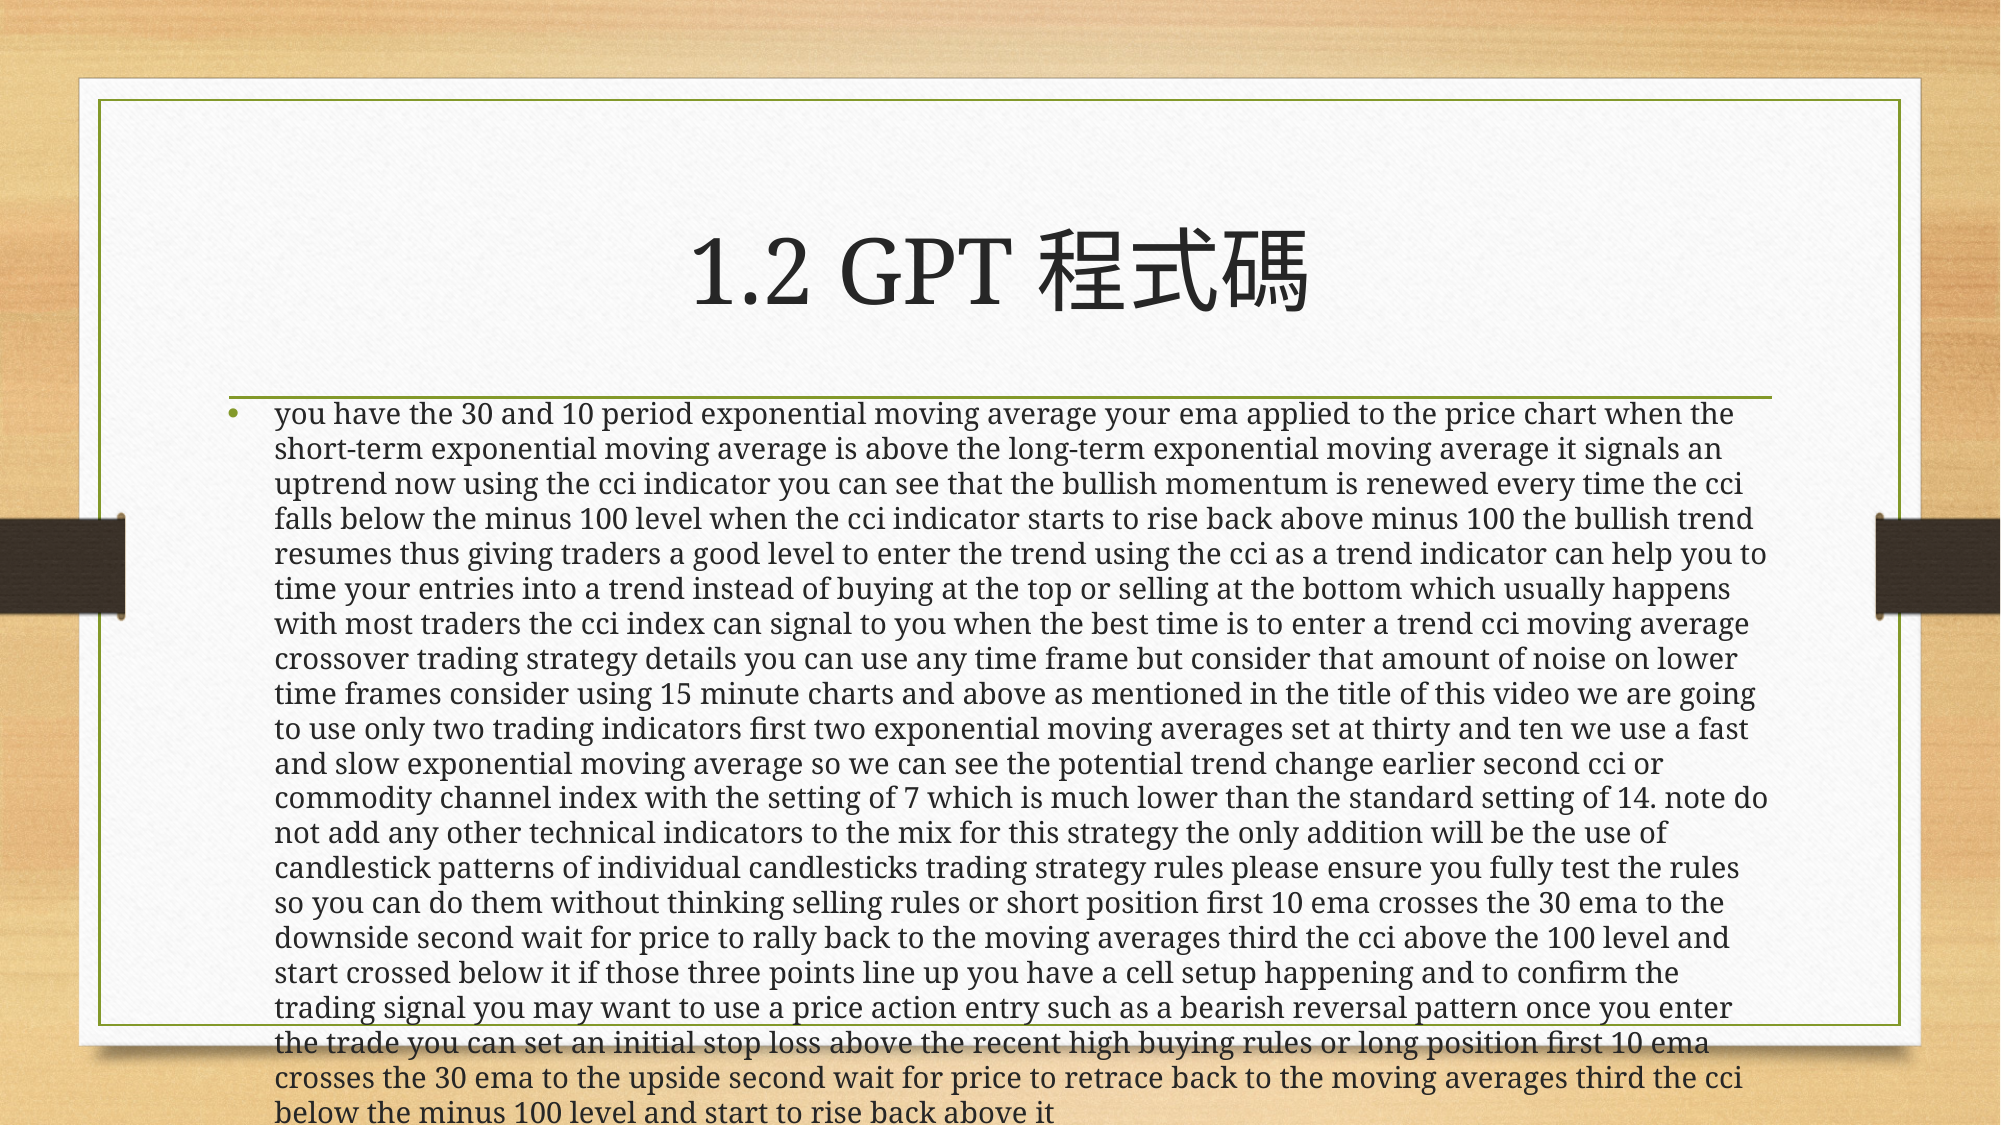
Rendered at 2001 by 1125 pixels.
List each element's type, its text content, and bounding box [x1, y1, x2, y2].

title 1.2 GPT程式碼 [212, 161, 1788, 375]
picture [0, 0, 2001, 1125]
list you have the 30 and 10 period exponential moving average your ema applied to the price chart when the short-term exponential moving average is above the long-term exponential moving average it signals an uptrend now using the cci indicator you can see that the bullish momentum is renewed every time the cci falls below the minus 100 level when the cci indicator starts to rise back above minus 100 the bullish trend resumes thus giving traders a good level to enter the trend using the cci as a trend indicator can help you to time your entries into a trend instead of buying at the top or selling at the bottom which usually happens with most traders the cci index can signal to you when the best time is to enter a trend cci moving average crossover trading strategy details you can use any time frame but consider that amount of noise on lower time frames consider using 15 minute charts and above as mentioned in the title of this video we are going to use only two trading indicators first two exponential moving averages set at thirty and ten we use a fast and slow exponential moving average so we can see the potential trend change earlier second cci or commodity channel index with the setting of 7 which is much lower than the standard setting of 14. note do not add any other technical indicators to the mix for this strategy the only addition will be the use of candlestick patterns of individual candlesticks trading strategy rules please ensure you fully test the rules so you can do them without thinking selling rules or short position first 10 ema crosses the 30 ema to the downside second wait for price to rally back to the moving averages third the cci above the 100 level and start crossed below it if those three points line up you have a cell setup happening and to confirm the trading signal you may want to use a price action entry such as a bearish reversal pattern once you enter the trade you can set an initial stop loss above the recent high buying rules or long position first 10 ema crosses the 30 ema to the upside second wait for price to retrace back to the moving averages third the cci below the minus 100 level and start to rise back above it [212, 387, 1788, 933]
